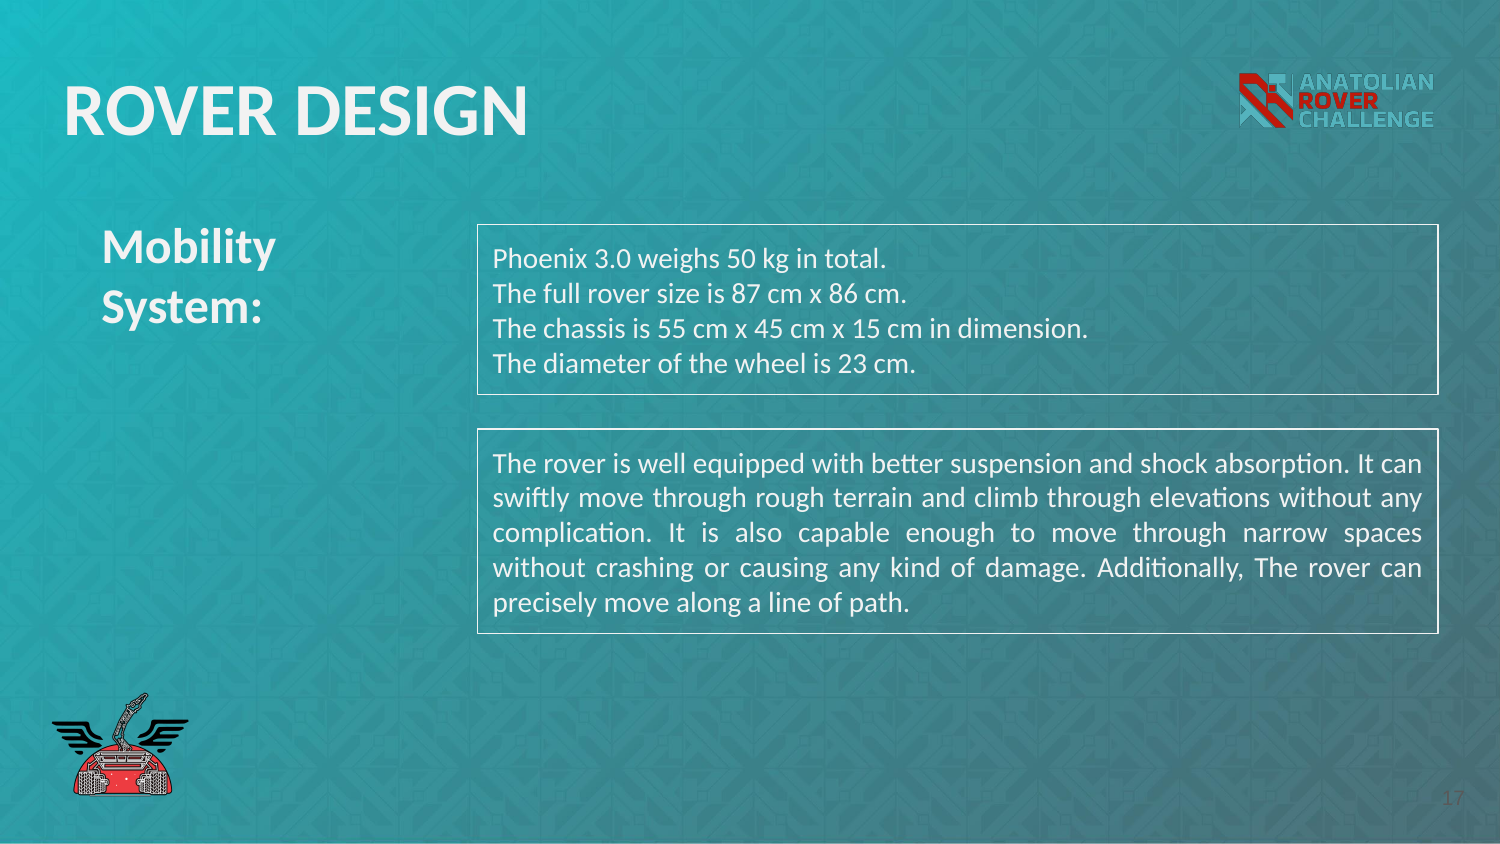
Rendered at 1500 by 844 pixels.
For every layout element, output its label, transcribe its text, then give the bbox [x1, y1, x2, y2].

text_box Mobility System: [86, 198, 416, 349]
picture [0, 0, 1500, 844]
text_box The rover is well equipped with better suspension and shock absorption. It can swiftly move through rough terrain and climb through elevations without any complication. It is also capable enough to move through narrow spaces without crashing or causing any kind of damage. Additionally, The rover can precisely move along a line of path. [477, 428, 1438, 634]
text_box Phoenix 3.0 weighs 50 kg in total. The full rover size is 87 cm x 86 cm. The chassis is 55 cm x 45 cm x 15 cm in dimension. The diameter of the wheel is 23 cm. [477, 224, 1438, 395]
slide_number 17 [1389, 764, 1480, 830]
title ROVER DESIGN [48, 62, 559, 166]
